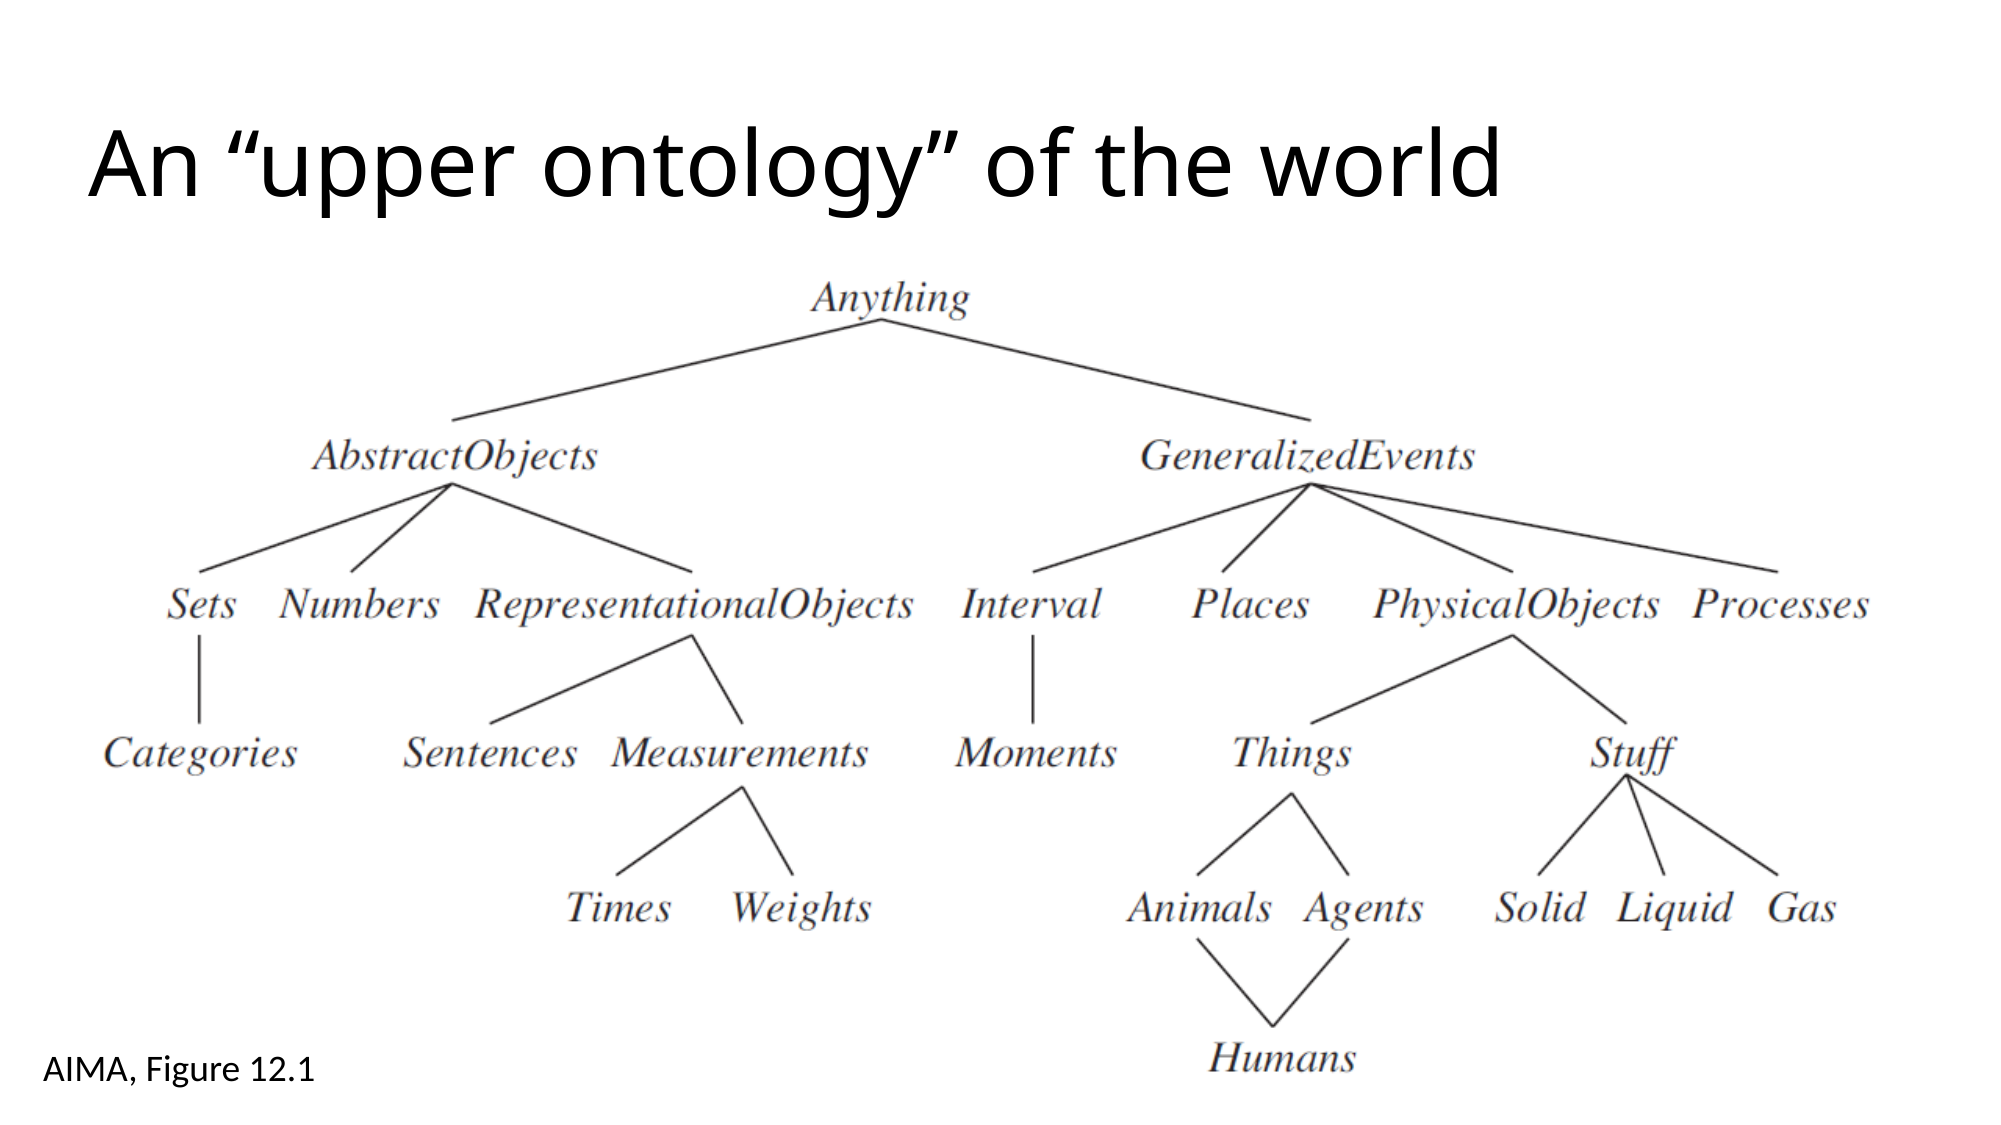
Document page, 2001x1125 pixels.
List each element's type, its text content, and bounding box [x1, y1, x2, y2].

text_box AIMA, Figure 12.1 [28, 1036, 331, 1097]
picture [95, 255, 1878, 1089]
title An “upper ontology” of the world [68, 97, 1932, 223]
